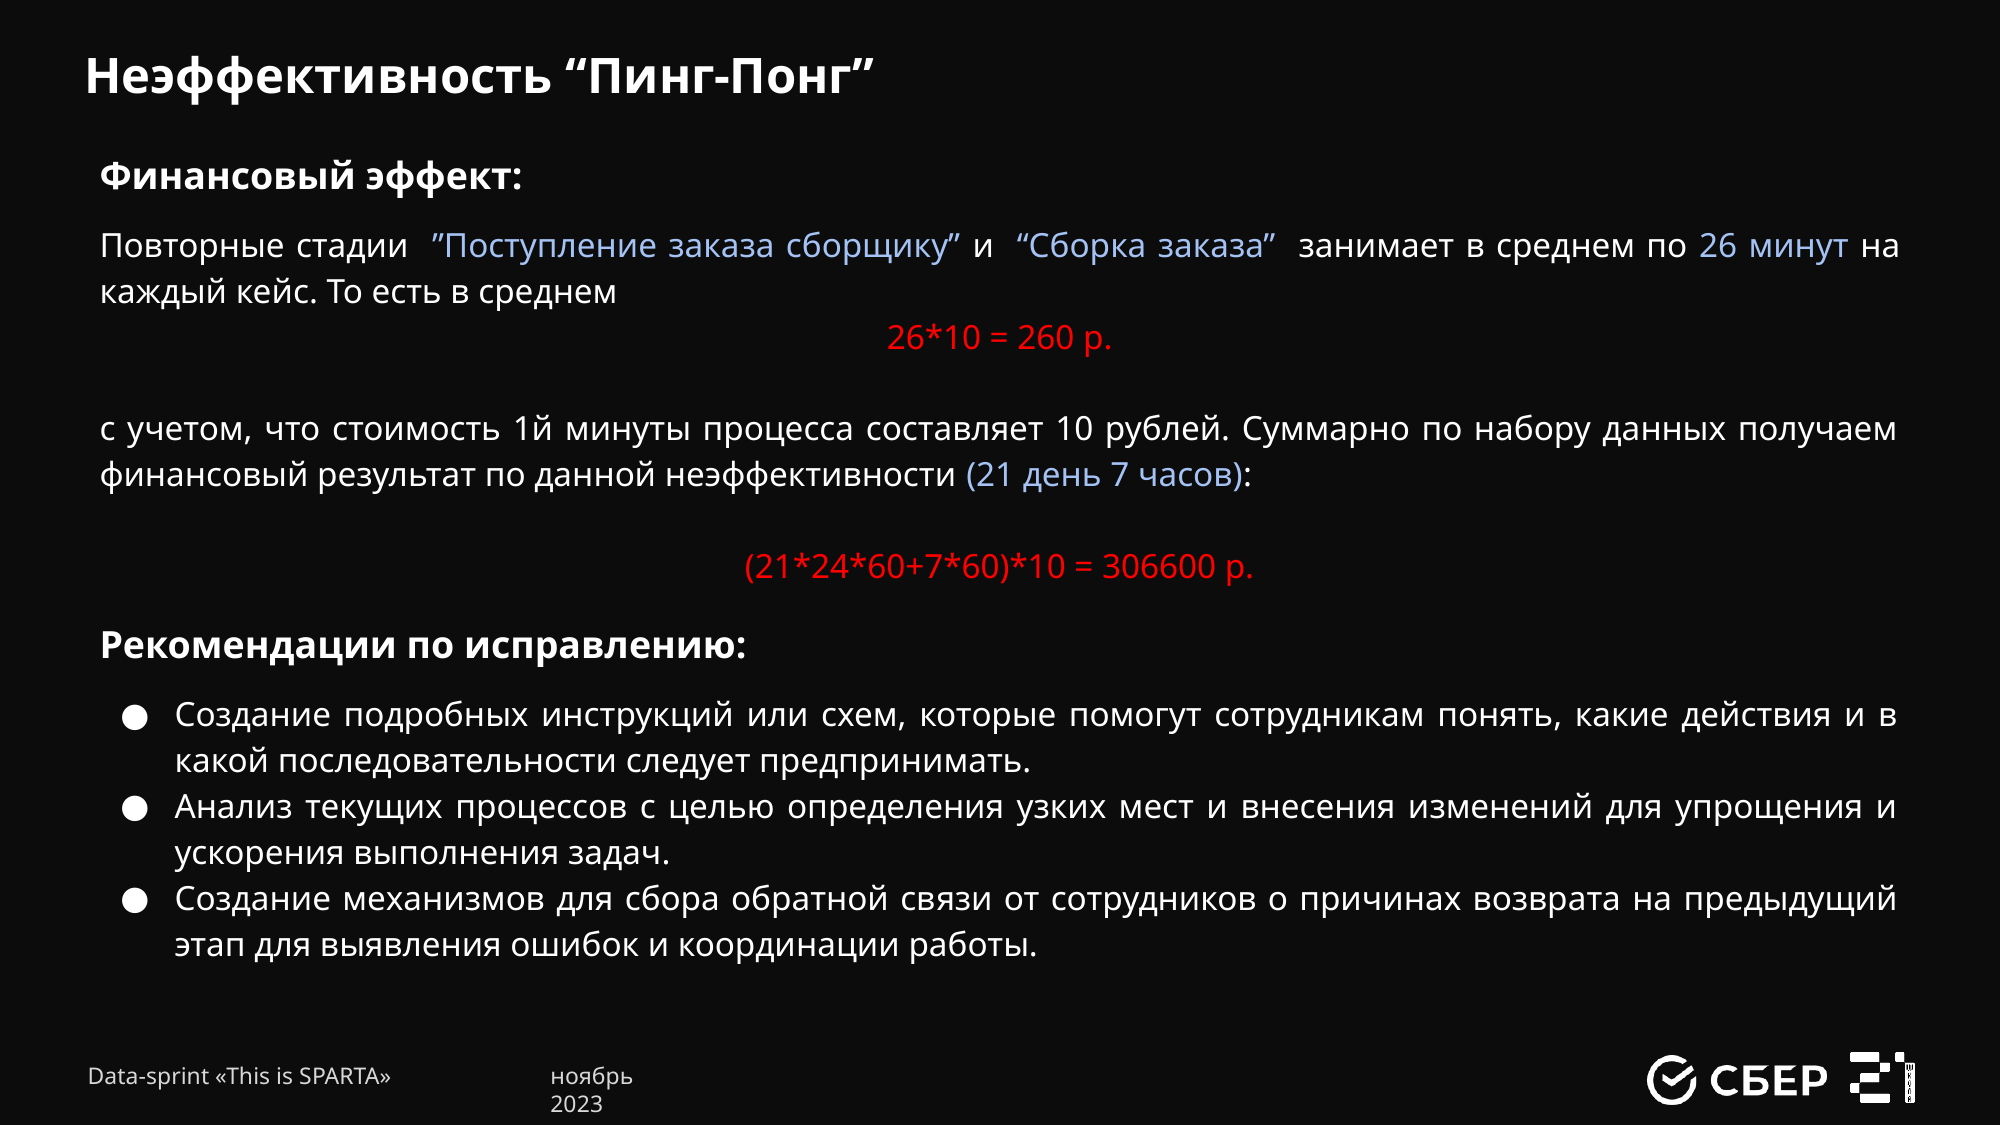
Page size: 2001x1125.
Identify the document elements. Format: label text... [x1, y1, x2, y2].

title Неэффективность “Пинг-Понг” [69, 24, 983, 131]
picture [1647, 1055, 1827, 1105]
text_box Рекомендации по исправлению: Создание подробных инструкций или схем, которые помогут сотрудникам понять, какие действия и в какой последовательности следует предпринимать. Анализ текущих процессов с целью определения узких мест и внесения изменений для упрощения и ускорения выполнения задач. Создание механизмов для сбора обратной связи от сотрудников о причинах возврата на предыдущий этап для выявления ошибок и координации работы. [84, 599, 1916, 978]
picture [1833, 1036, 1931, 1107]
text_box Финансовый эффект: Повторные стадии ”Поступление заказа сборщику” и “Сборка заказа” занимает в среднем по 26 минут на каждый кейс. То есть в среднем 26*10 = 260 р. с учетом, что стоимость 1й минуты процесса составляет 10 рублей. Суммарно по набору данных получаем финансовый результат по данной неэффективности (21 день 7 часов): (21*24*60+7*60)*10 = 306600 р. [84, 130, 1916, 599]
